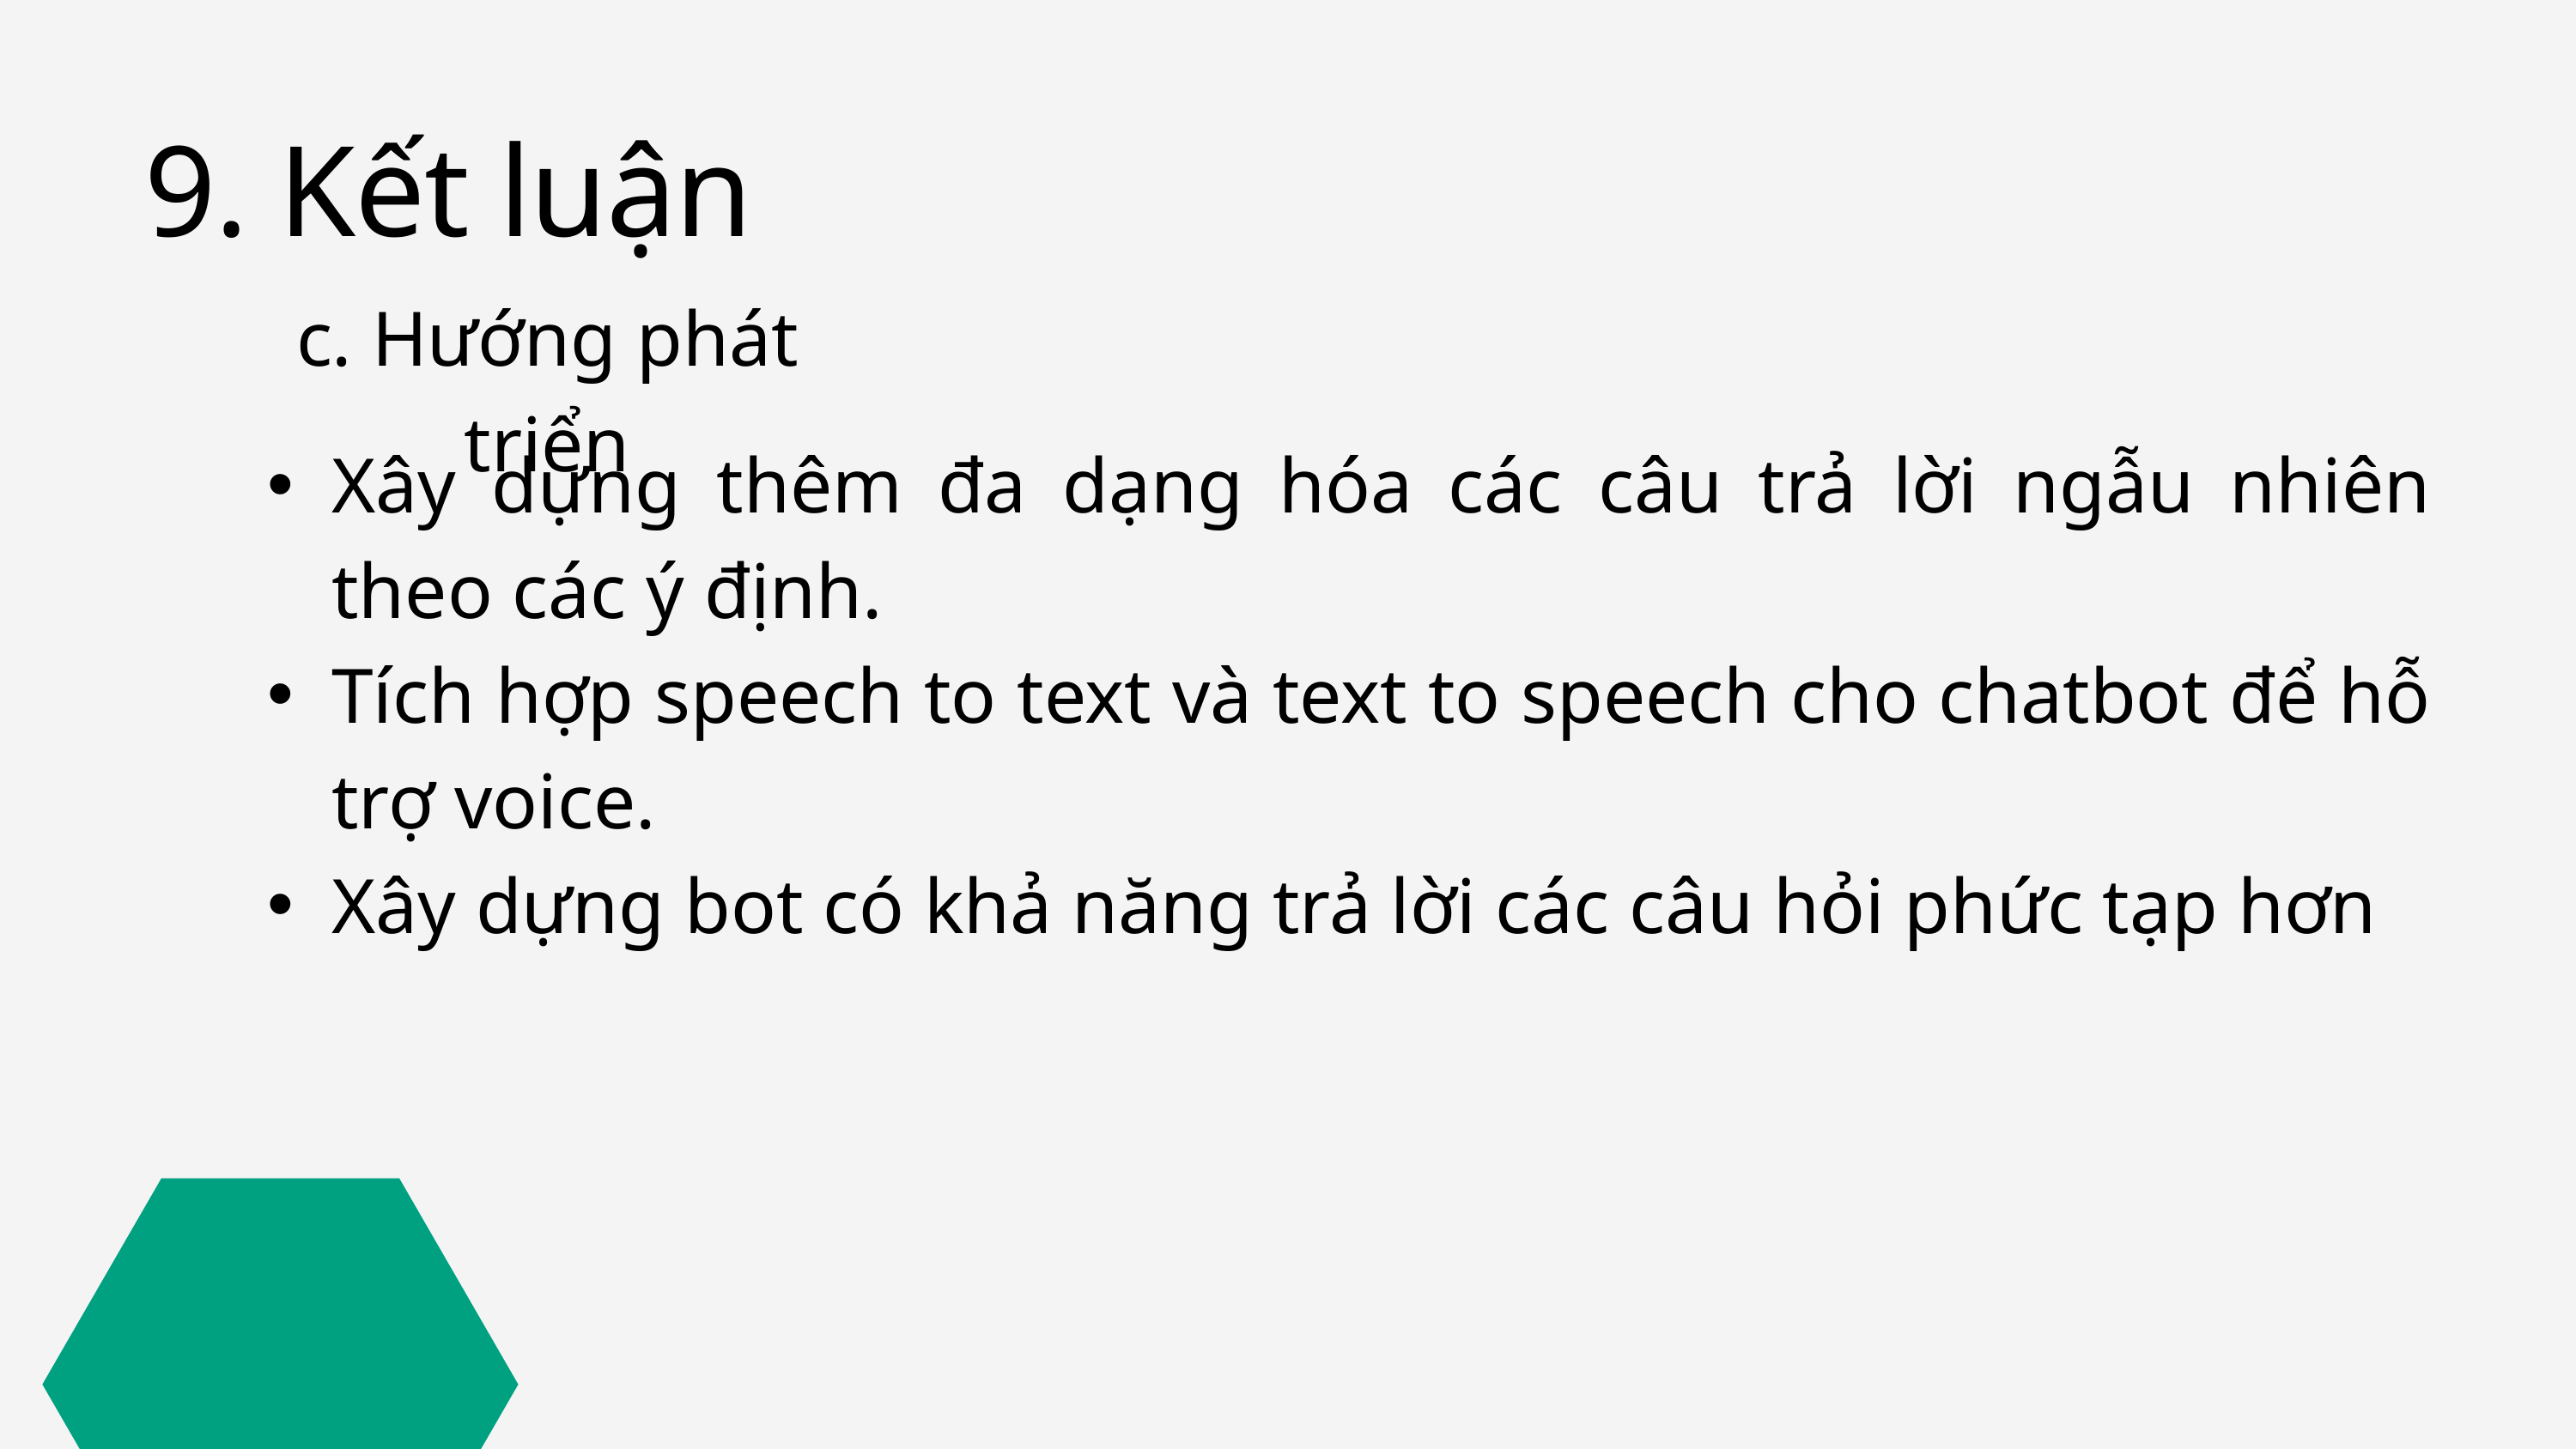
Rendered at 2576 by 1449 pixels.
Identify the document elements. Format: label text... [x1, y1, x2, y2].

text_box 9. Kết luận [144, 111, 1801, 262]
text_box c. Hướng phát triển [204, 276, 891, 422]
text_box Xây dựng thêm đa dạng hóa các câu trả lời ngẫu nhiên theo các ý định. Tích hợp speech to text và text to speech cho chatbot để hỗ trợ voice. Xây dựng bot có khả năng trả lời các câu hỏi phức tạp hơn [204, 422, 2432, 949]
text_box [42, 1178, 519, 1449]
